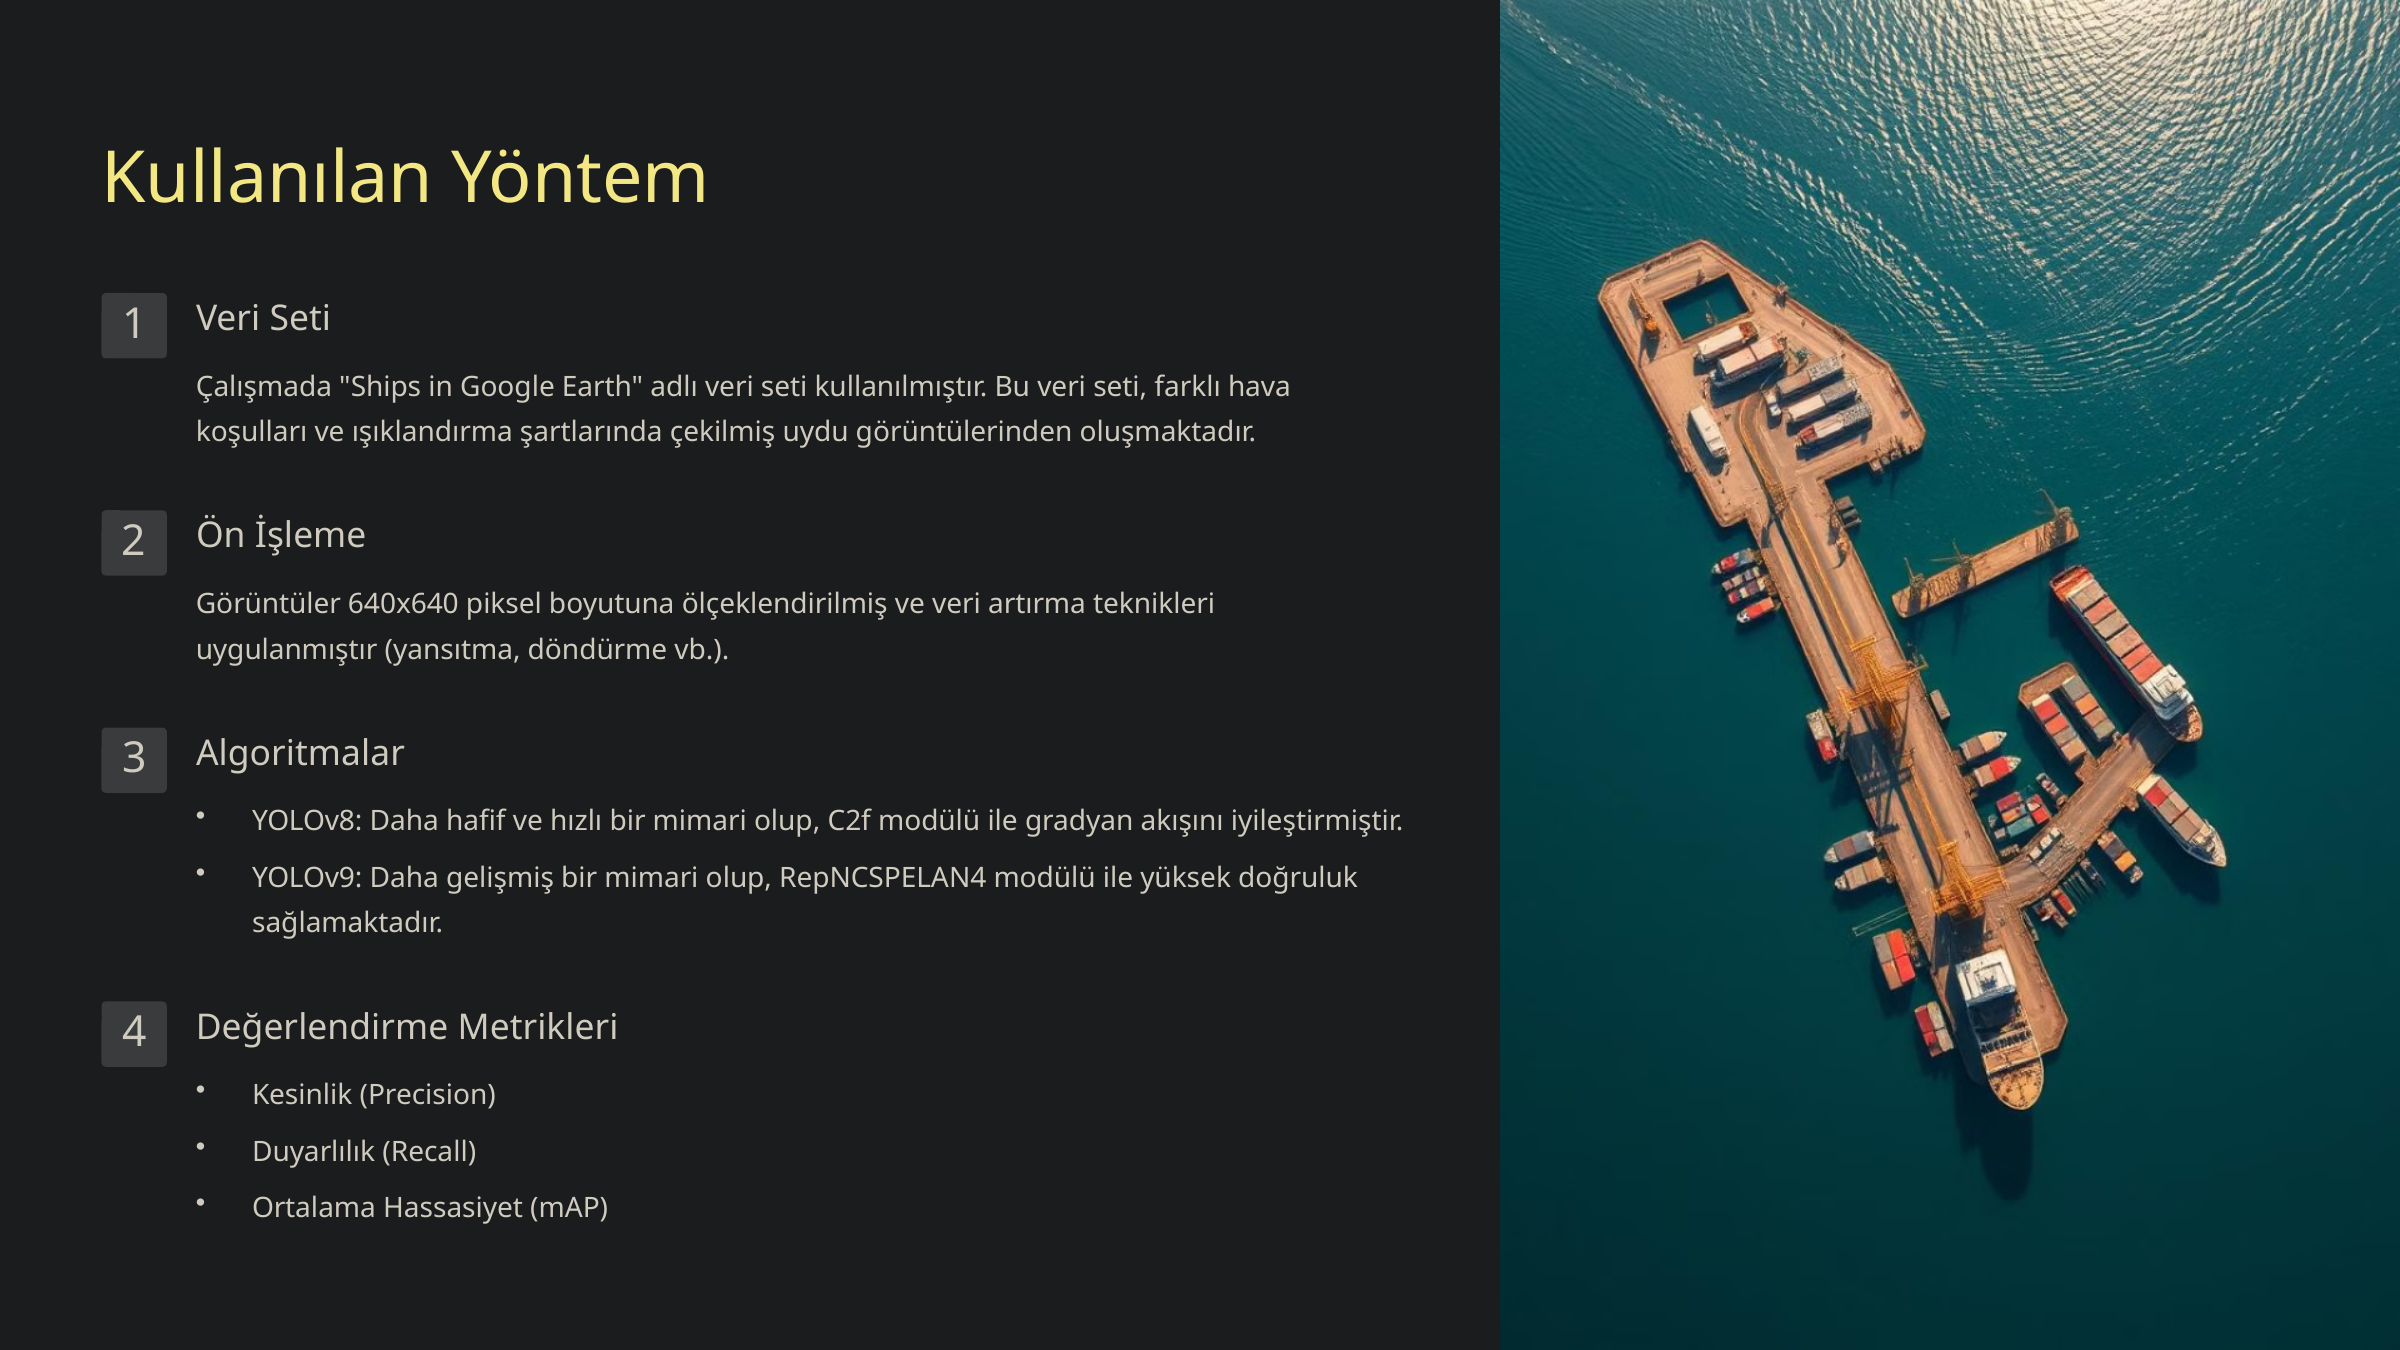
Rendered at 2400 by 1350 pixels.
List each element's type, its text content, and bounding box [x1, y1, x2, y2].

picture [1499, 0, 2400, 1350]
text_box YOLOv9: Daha gelişmiş bir mimari olup, RepNCSPELAN4 modülü ile yüksek doğruluk sağlamaktadır. [195, 846, 1399, 940]
text_box Algoritmalar [195, 727, 559, 773]
text_box YOLOv8: Daha hafif ve hızlı bir mimari olup, C2f modülü ile gradyan akışını iyileştirmiştir. [195, 790, 1399, 837]
text_box Çalışmada "Ships in Google Earth" adlı veri seti kullanılmıştır. Bu veri seti, farklı hava koşulları ve ışıklandırma şartlarında çekilmiş uydu görüntülerinden oluşmaktadır. [195, 355, 1399, 449]
text_box Veri Seti [195, 293, 559, 339]
text_box Değerlendirme Metrikleri [195, 1001, 644, 1047]
text_box [101, 727, 167, 793]
text_box 1 [126, 303, 142, 348]
text_box Kesinlik (Precision) [195, 1064, 1399, 1111]
text_box Görüntüler 640x640 piksel boyutuna ölçeklendirilmiş ve veri artırma teknikleri uygulanmıştır (yansıtma, döndürme vb.). [195, 573, 1399, 666]
text_box Ön İşleme [195, 510, 559, 556]
text_box Kullanılan Yöntem [101, 126, 828, 217]
text_box Duyarlılık (Recall) [195, 1120, 1399, 1168]
text_box [101, 510, 167, 576]
text_box [101, 1001, 167, 1067]
text_box 3 [120, 738, 148, 783]
text_box 2 [120, 521, 148, 565]
text_box 4 [121, 1012, 147, 1056]
text_box [101, 292, 167, 359]
text_box Ortalama Hassasiyet (mAP) [195, 1177, 1399, 1224]
